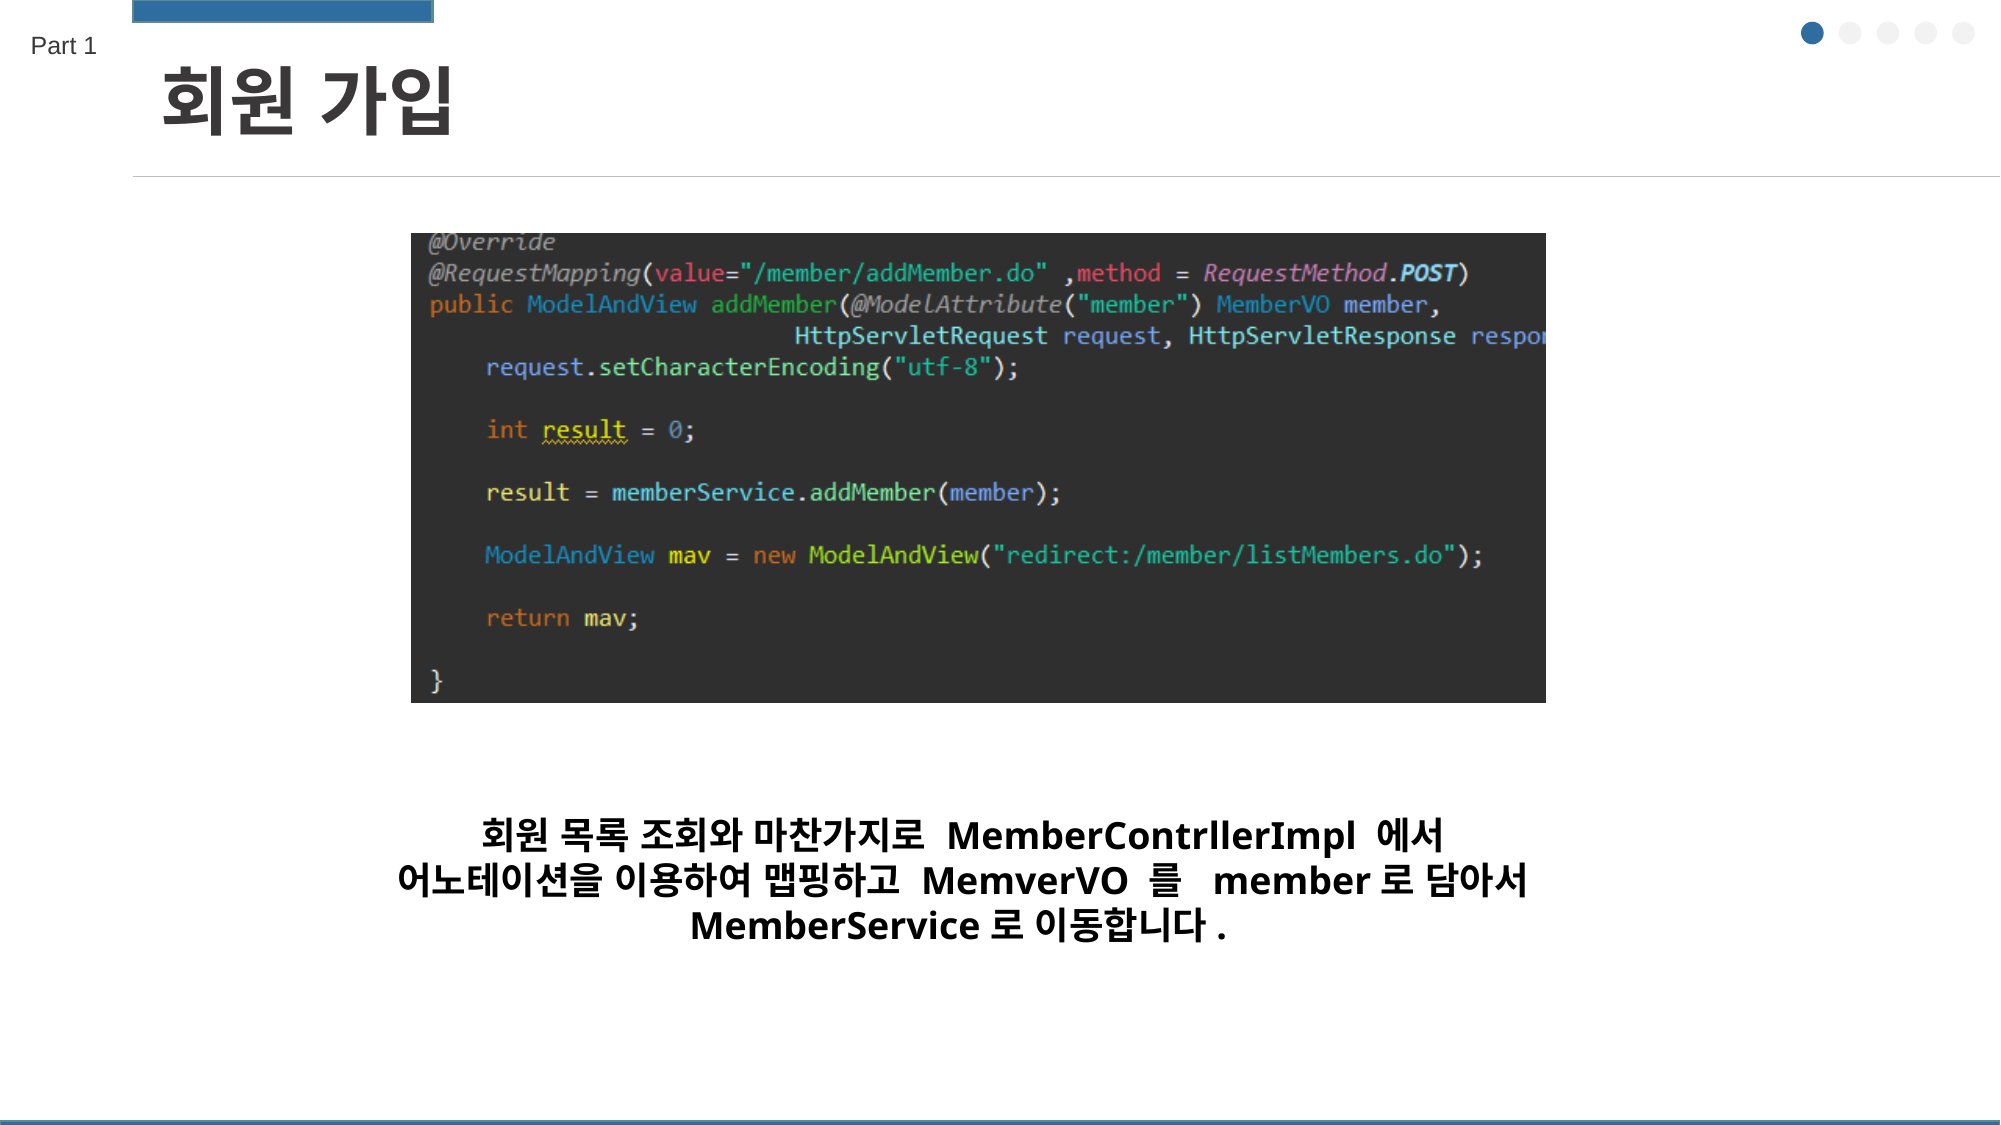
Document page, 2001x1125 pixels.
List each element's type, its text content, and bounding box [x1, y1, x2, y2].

picture [411, 233, 1546, 703]
text_box [0, 1120, 2000, 1125]
text_box 회원 목록 조회와 마찬가지로 MemberContrllerImpl 에서 어노테이션을 이용하여 맵핑하고 MemverVO 를 member로 담아서 MemberService로 이동합니다. [160, 804, 1767, 955]
text_box 회원 가입 [146, 75, 473, 153]
text_box [0, 0, 2000, 75]
